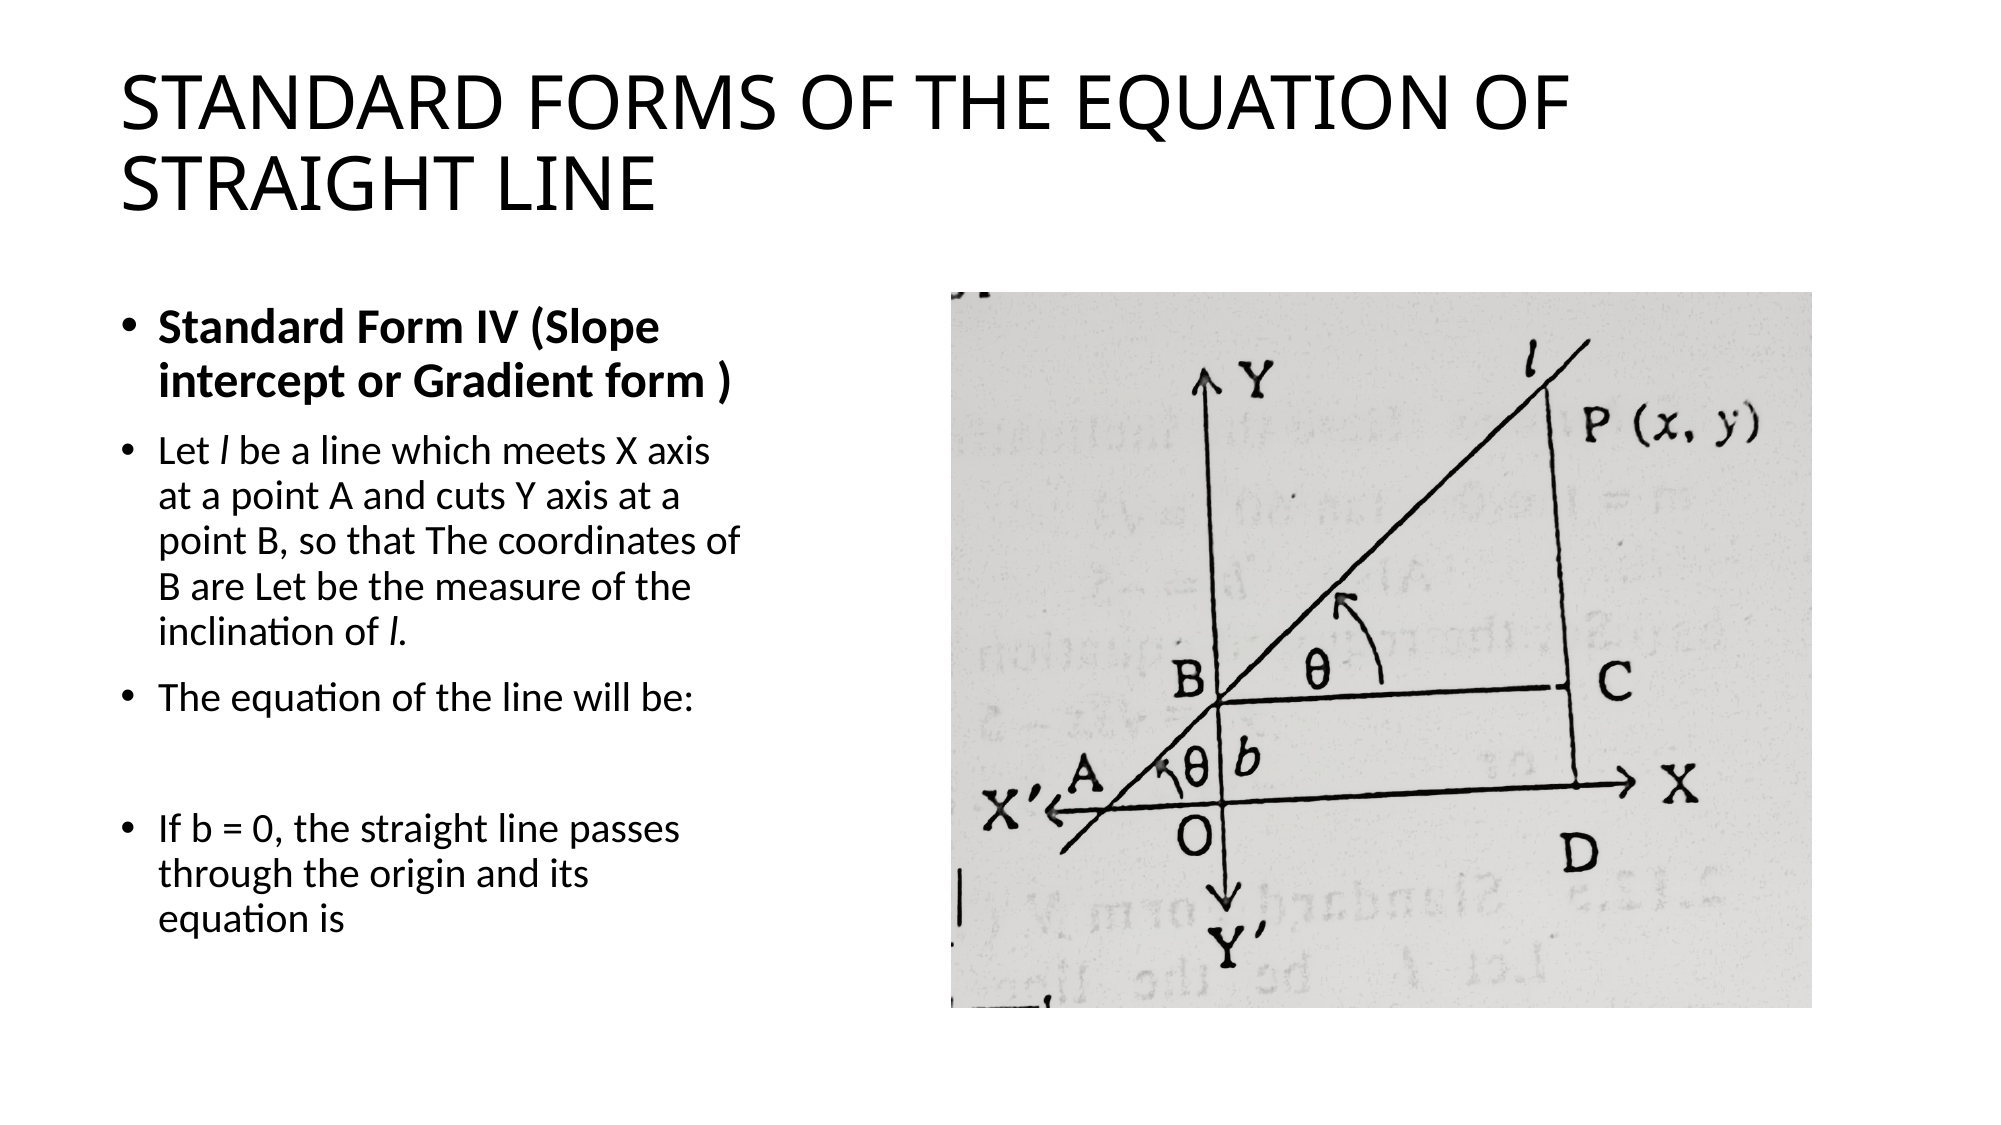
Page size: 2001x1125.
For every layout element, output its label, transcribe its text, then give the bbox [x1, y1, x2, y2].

picture [951, 292, 1812, 1008]
title STANDARD FORMS OF THE EQUATION OF STRAIGHT LINE [105, 52, 1895, 240]
